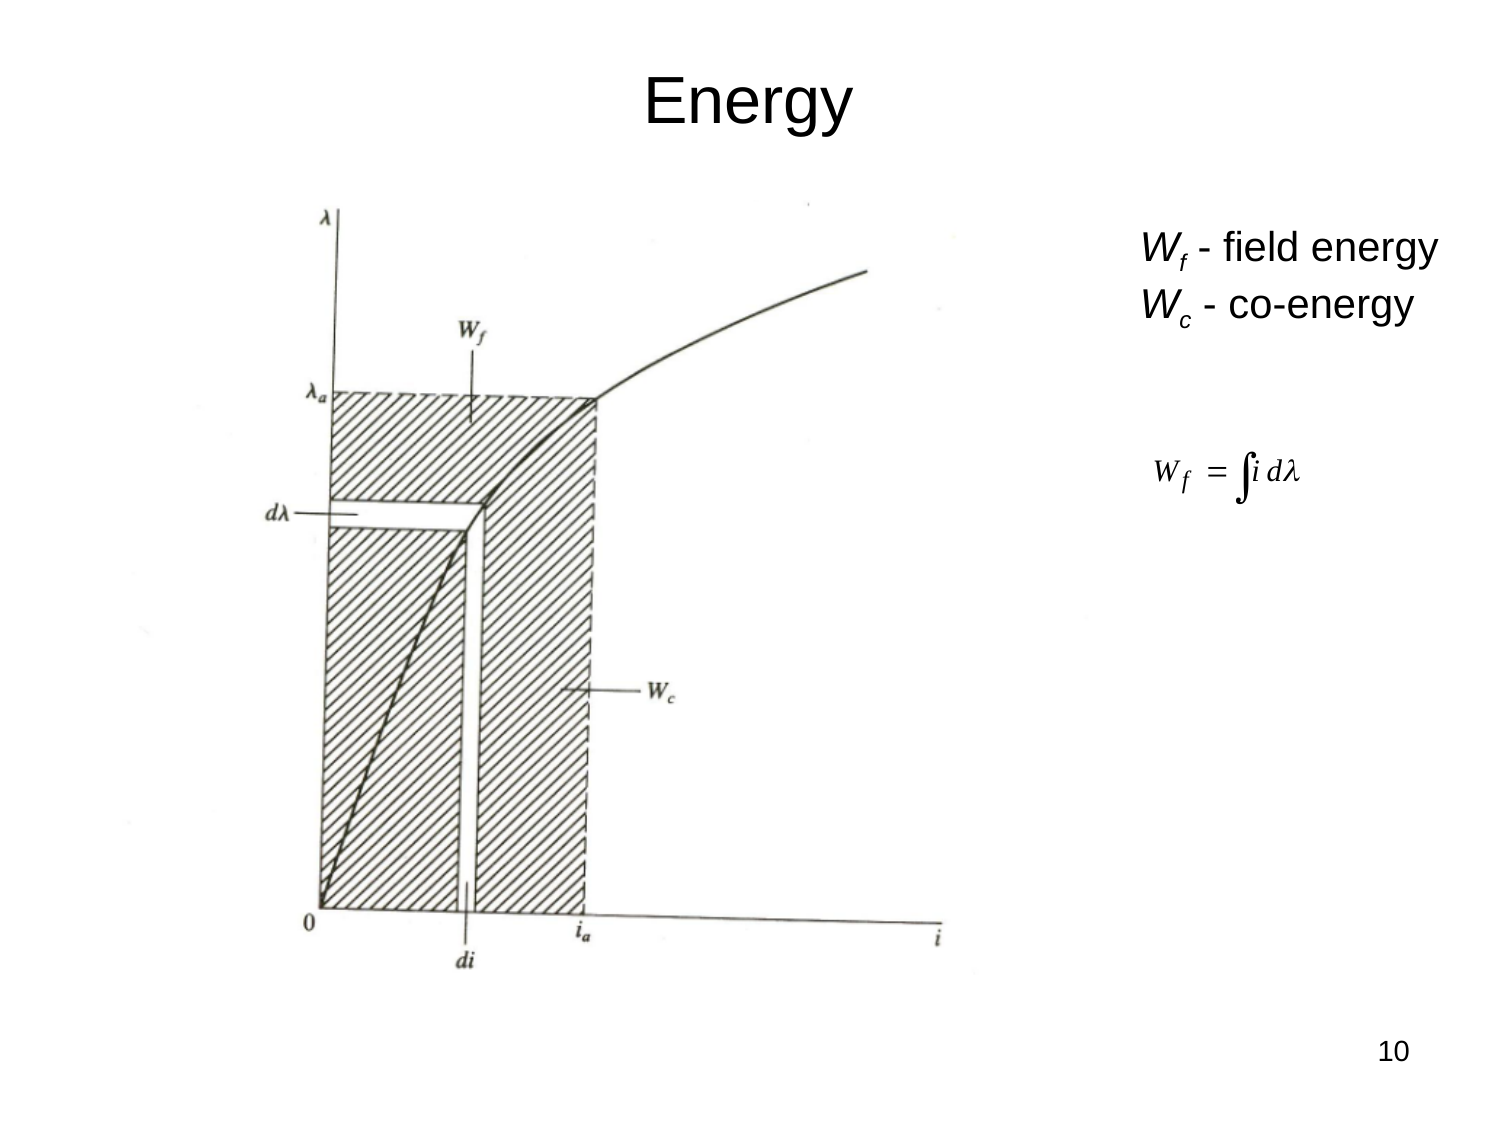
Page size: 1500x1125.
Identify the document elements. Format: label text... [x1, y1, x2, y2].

text_box Energy [628, 49, 870, 145]
picture [99, 199, 1101, 976]
text_box Wf - field energy Wc - co-energy [1125, 212, 1454, 341]
slide_number 10 [1074, 1024, 1426, 1103]
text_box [1149, 437, 1308, 510]
